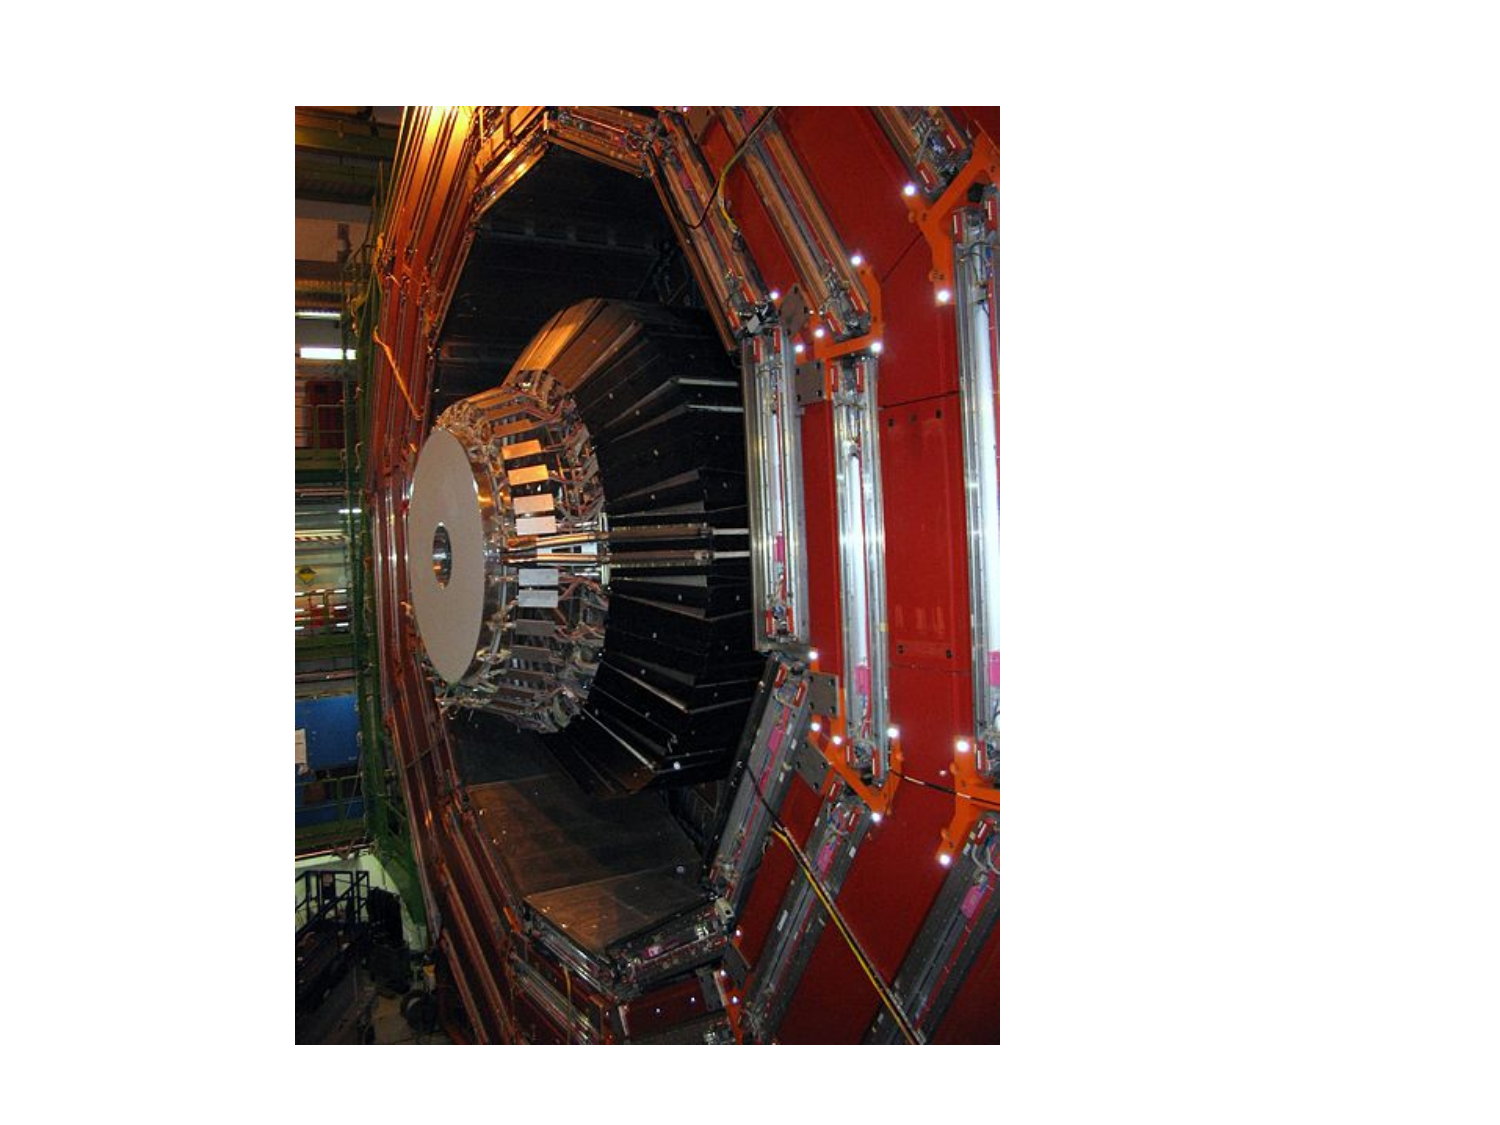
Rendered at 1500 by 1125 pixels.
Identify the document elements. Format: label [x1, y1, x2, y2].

picture [295, 106, 1000, 1045]
